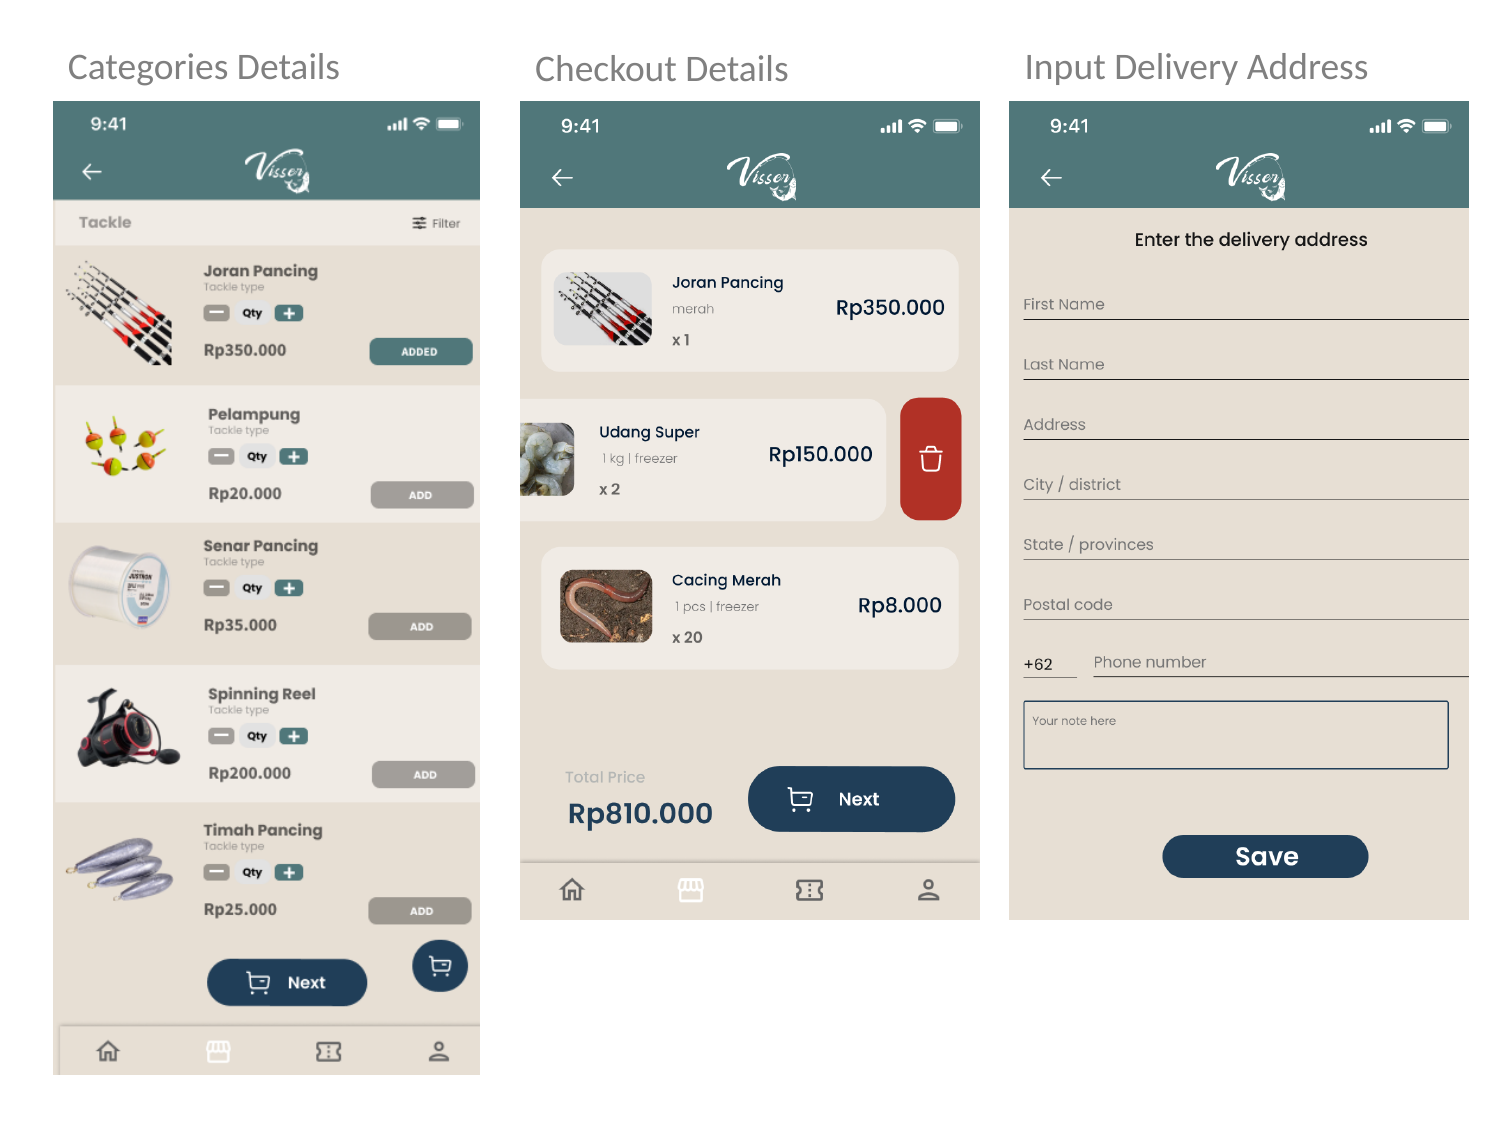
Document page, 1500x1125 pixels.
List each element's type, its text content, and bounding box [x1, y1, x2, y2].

text_box Input Delivery Address [1009, 34, 1400, 95]
text_box Categories Details [53, 34, 361, 95]
picture [520, 101, 980, 920]
text_box Checkout Details [520, 36, 828, 97]
picture [52, 101, 480, 1076]
picture [1009, 101, 1470, 920]
